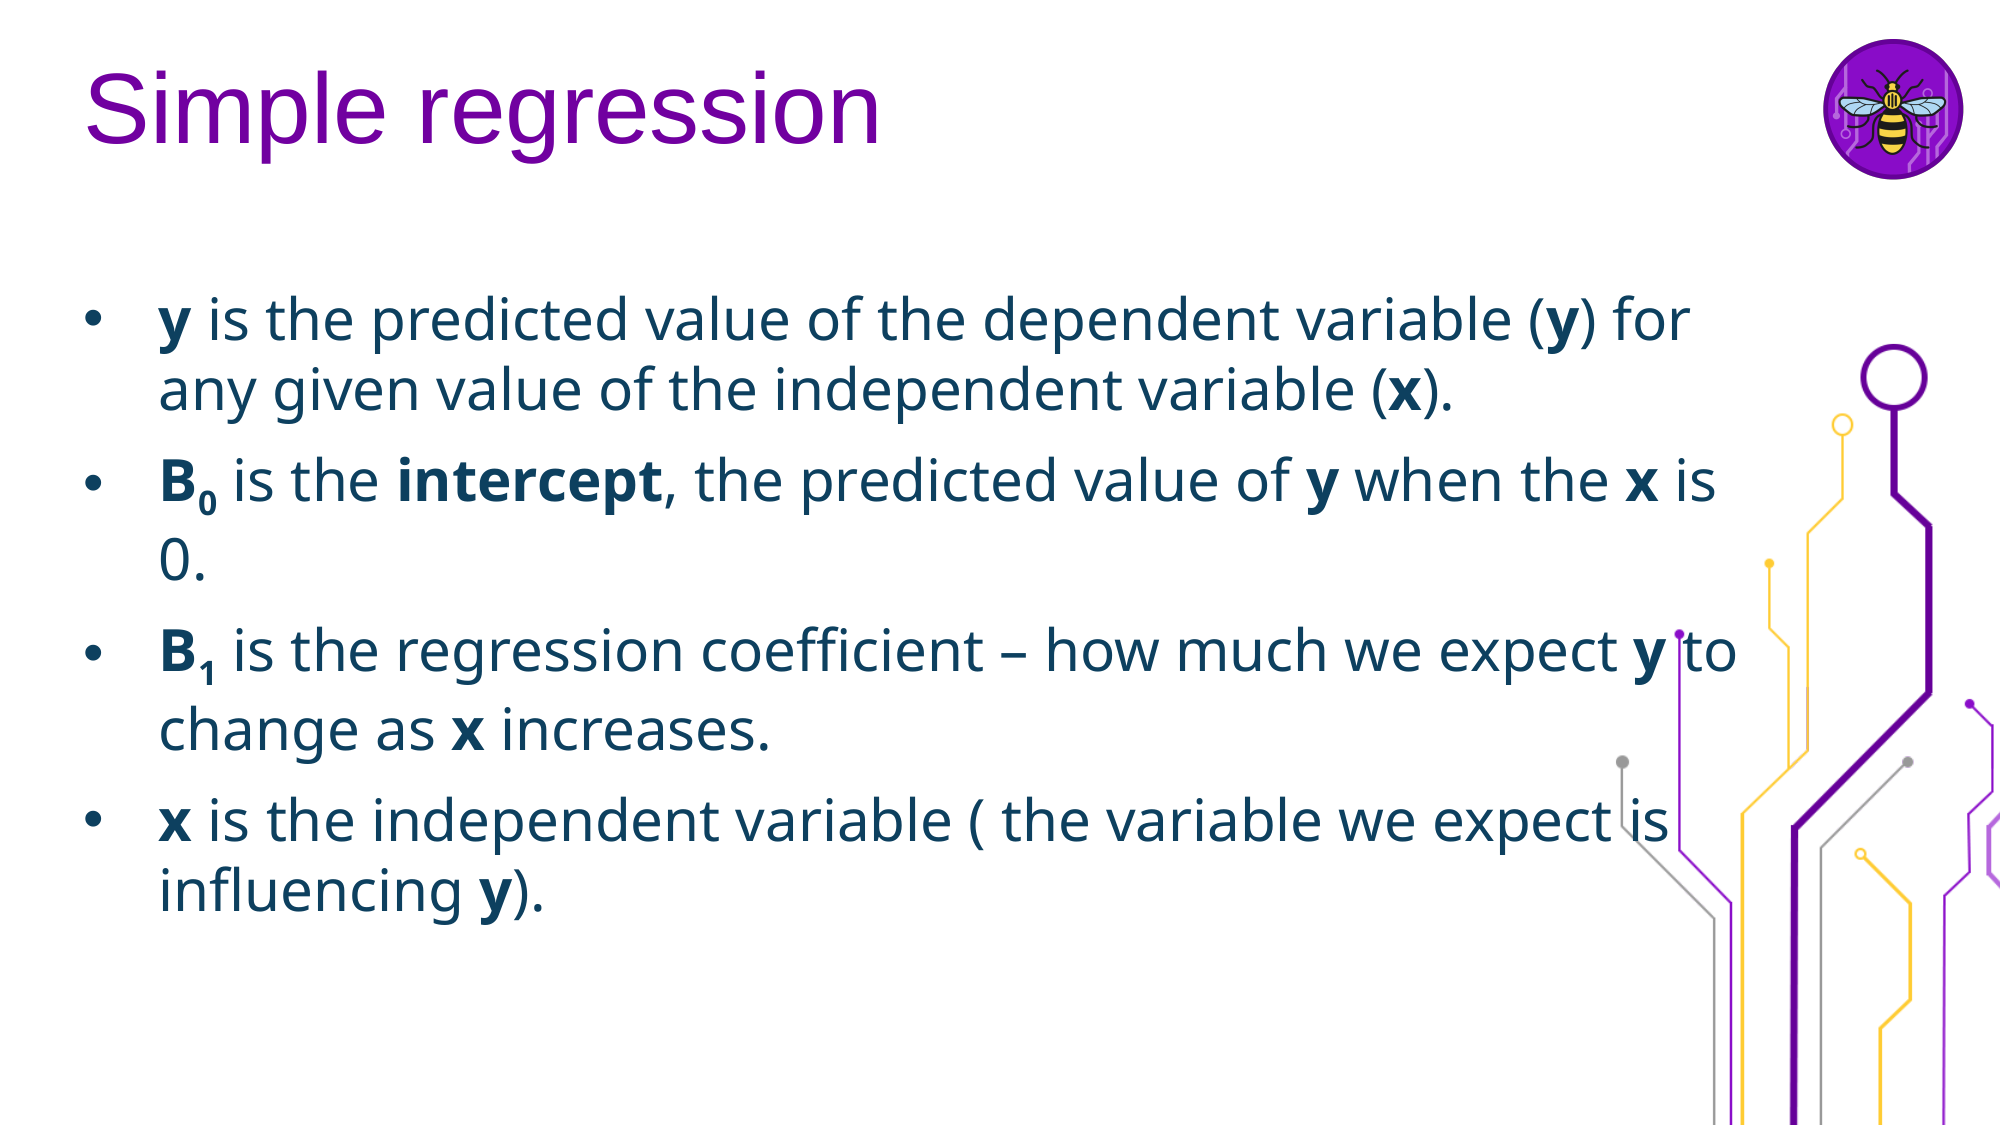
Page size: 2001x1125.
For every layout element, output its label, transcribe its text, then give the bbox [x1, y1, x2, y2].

list y is the predicted value of the dependent variable (y) for any given value of the independent variable (x). B0 is the intercept, the predicted value of y when the x is 0. B1 is the regression coefficient – how much we expect y to change as x increases. x is the independent variable ( the variable we expect is influencing y). [68, 274, 1794, 989]
picture [1814, 34, 1971, 184]
title Simple regression [68, 3, 1794, 221]
picture [1603, 319, 2000, 1125]
